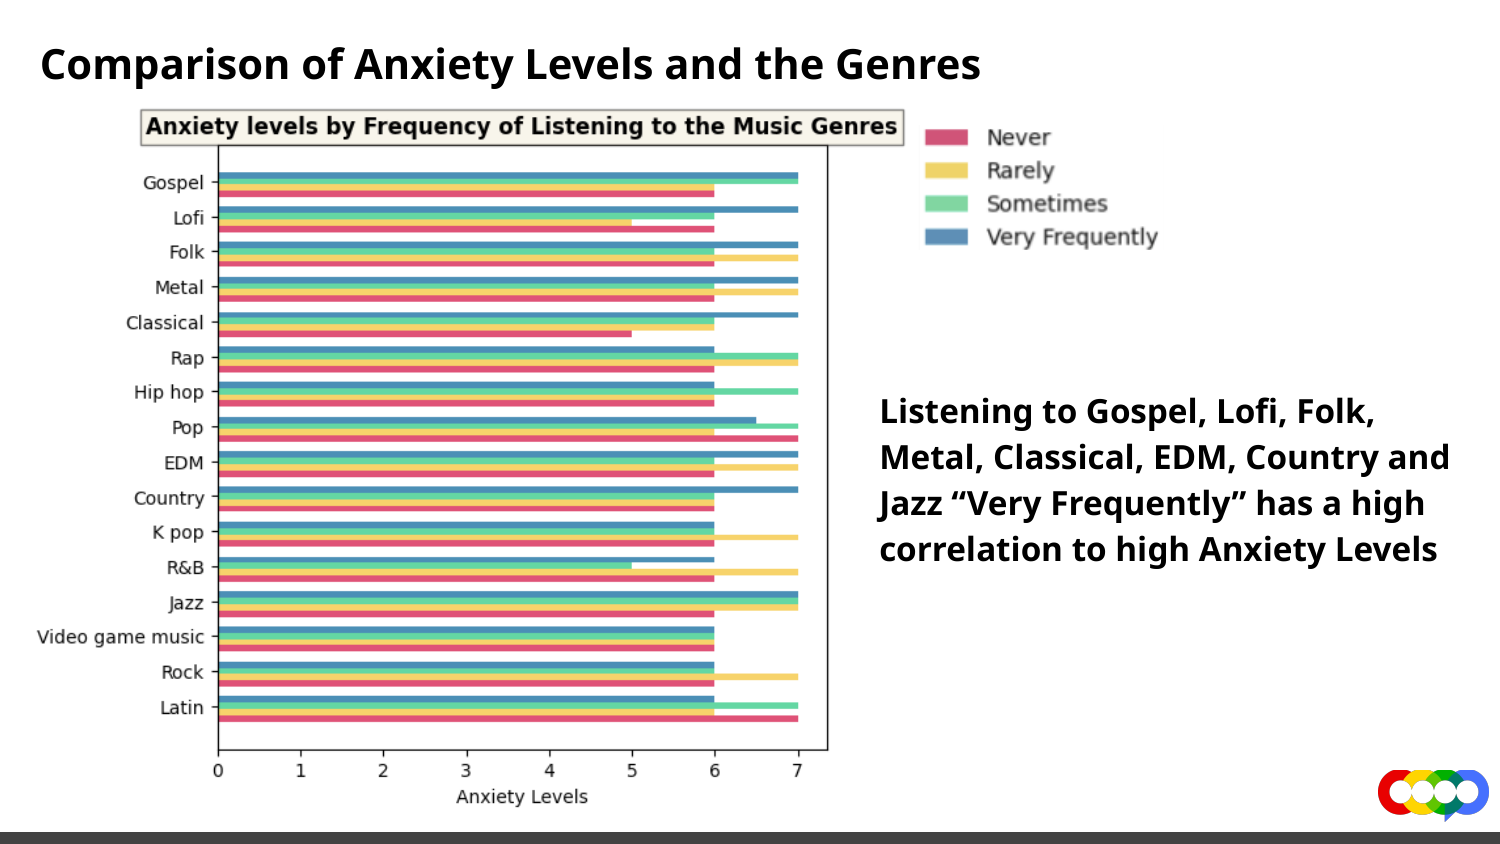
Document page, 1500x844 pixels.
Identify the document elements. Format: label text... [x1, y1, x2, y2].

list Listening to Gospel, Lofi, Folk, Metal, Classical, EDM, Country and Jazz “Very Frequently” has a high correlation to high Anxiety Levels [915, 369, 1479, 760]
picture [1378, 770, 1489, 822]
title Comparison of Anxiety Levels and the Genres [24, 0, 1467, 103]
picture [918, 125, 1164, 250]
picture [24, 103, 911, 819]
